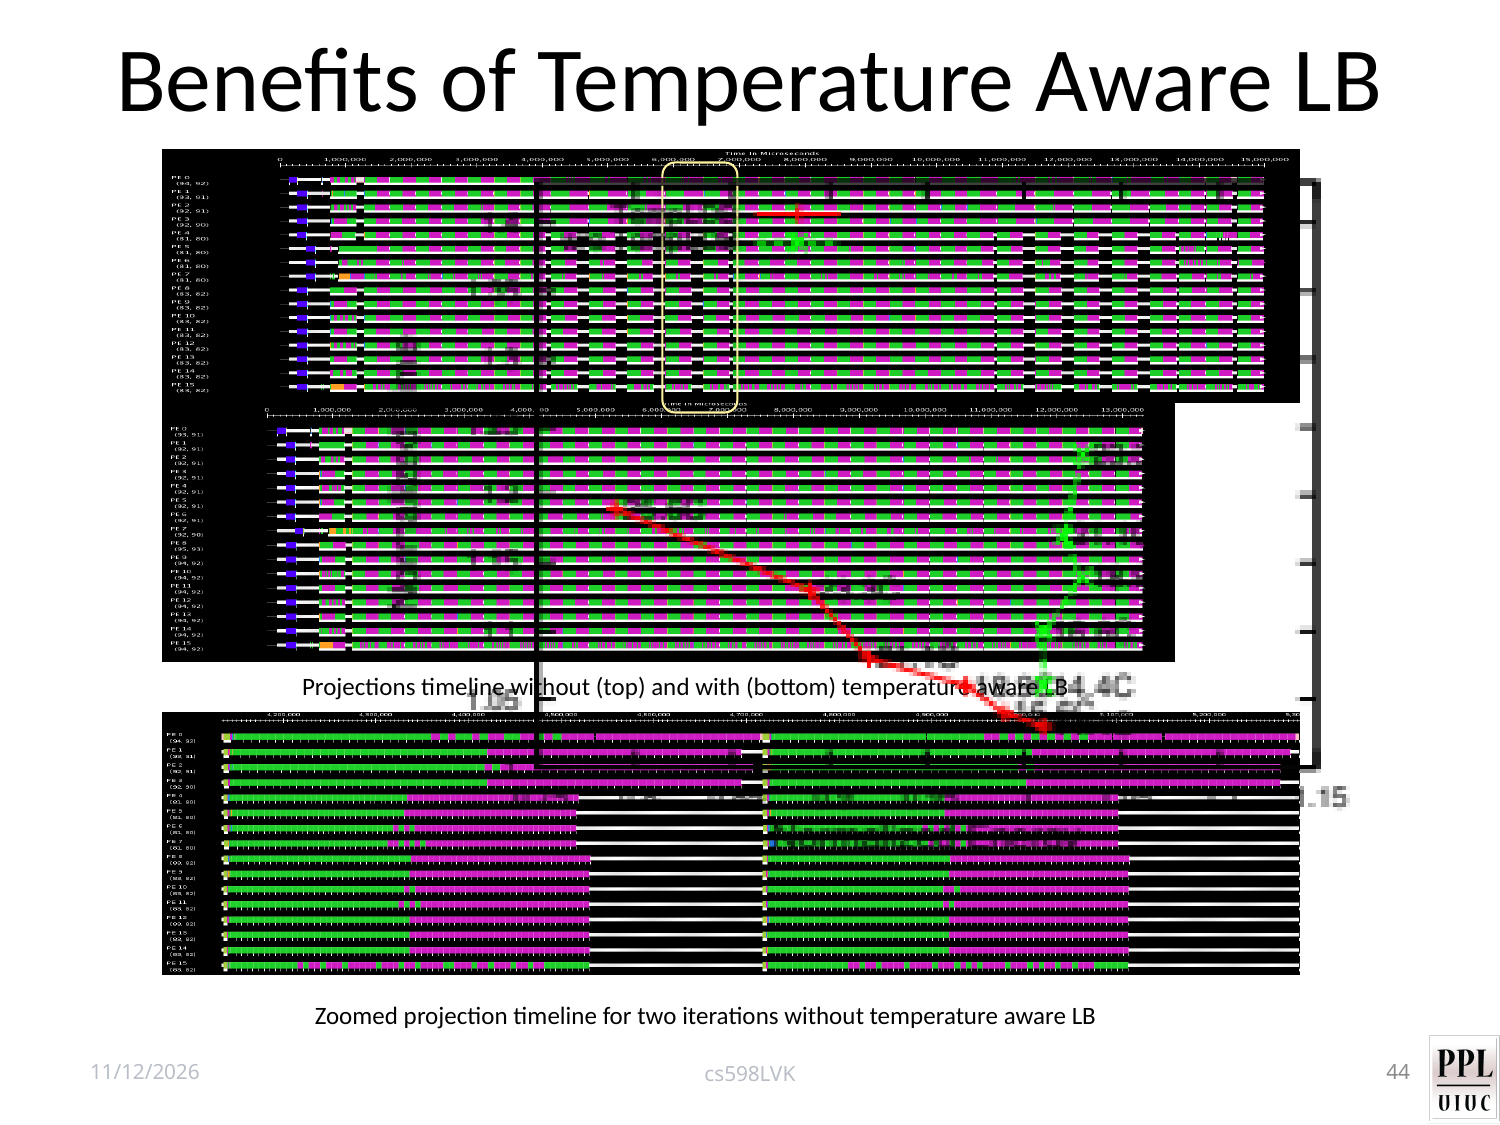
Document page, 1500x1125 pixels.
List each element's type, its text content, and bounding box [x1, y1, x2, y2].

footer cs598LVK [512, 1042, 988, 1103]
slide_number 44 [1074, 1042, 1425, 1103]
picture [161, 149, 1351, 976]
text_box Benefits of Temperature Aware LB [74, 12, 1425, 138]
text_box Zoomed projection timeline for two iterations without temperature aware LB [299, 991, 1113, 1037]
picture [1425, 1032, 1500, 1125]
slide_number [75, 1042, 425, 1103]
text_box Projections timeline without (top) and with (bottom) temperature aware LB [287, 671, 343, 708]
